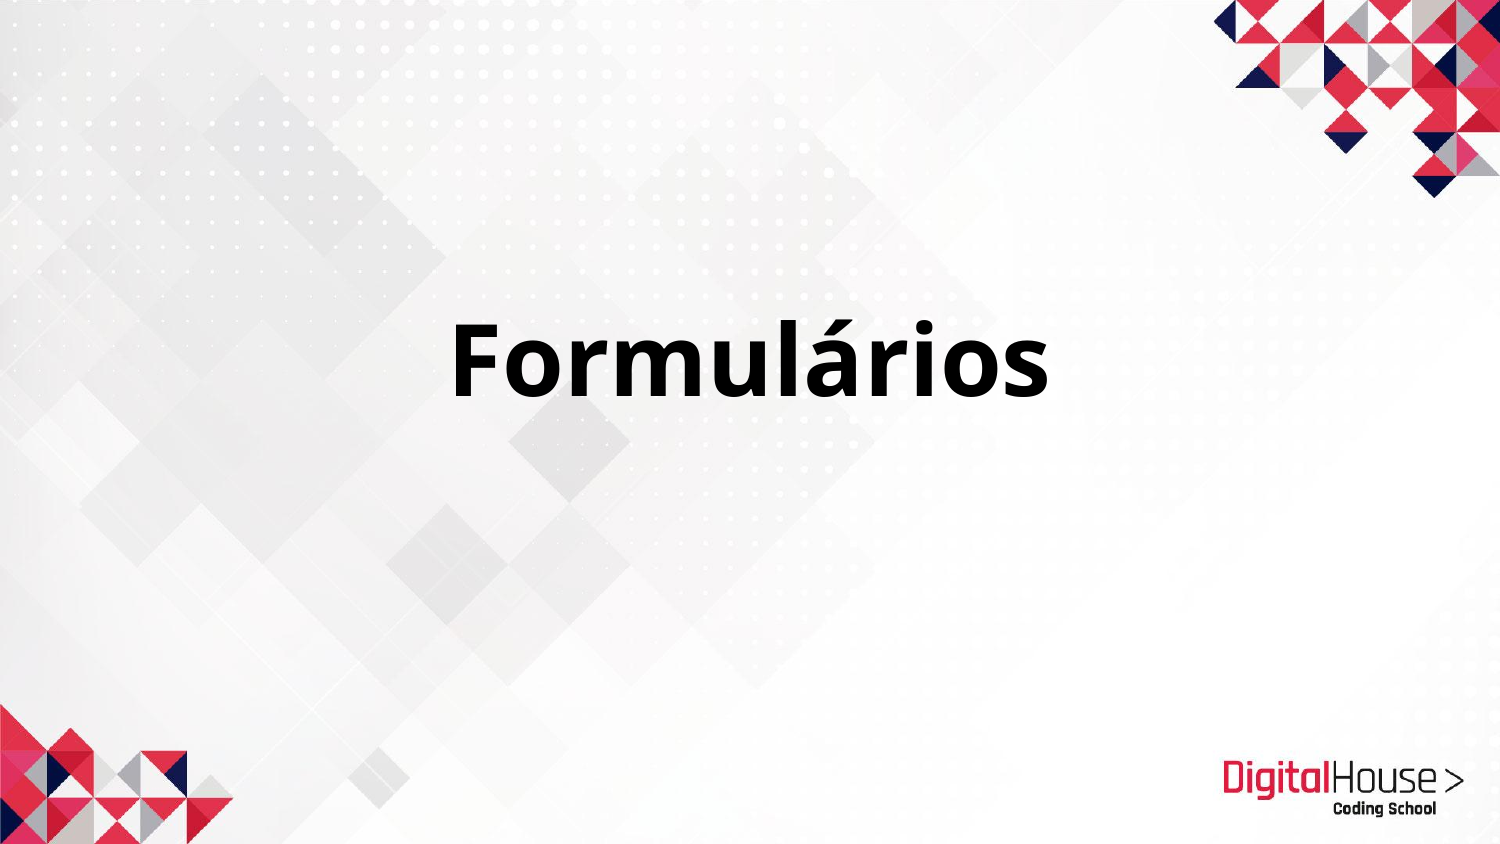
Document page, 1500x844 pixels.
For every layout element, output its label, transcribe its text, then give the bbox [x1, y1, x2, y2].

text_box Formulários [148, 281, 1352, 422]
picture [0, 0, 1500, 844]
